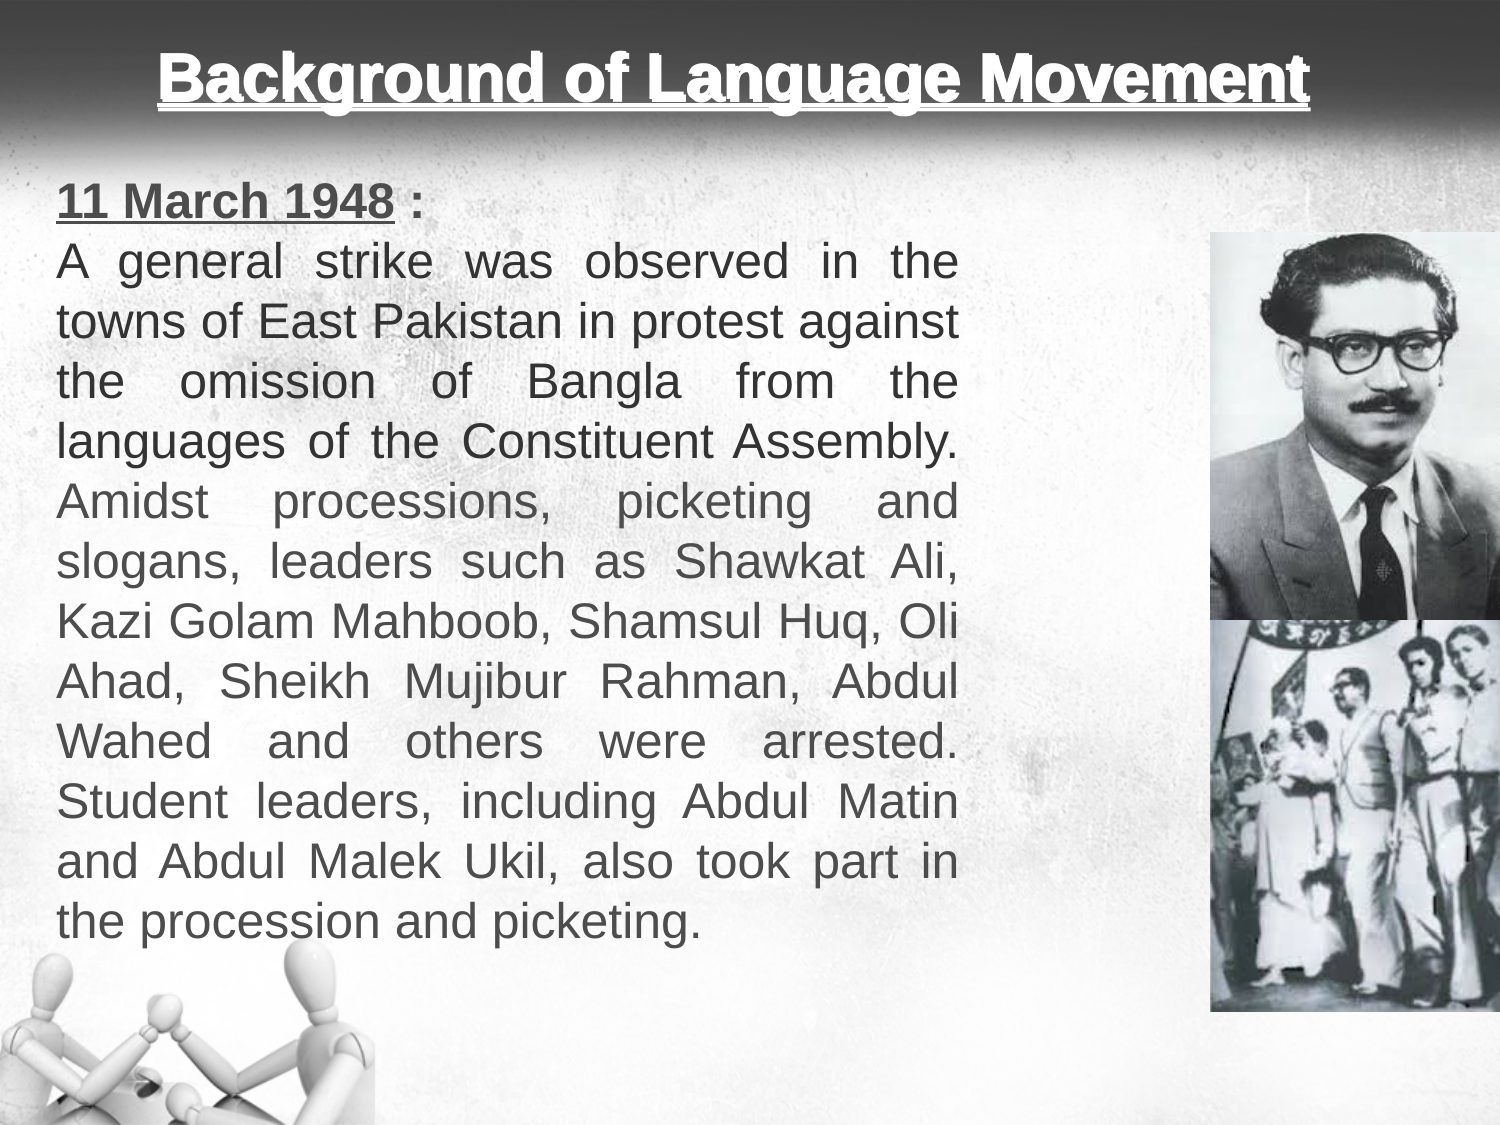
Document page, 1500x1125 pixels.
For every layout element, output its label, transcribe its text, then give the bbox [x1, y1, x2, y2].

picture [0, 0, 1500, 1125]
title Background of Language Movement [141, 30, 1359, 115]
text_box 11 March 1948 : A general strike was observed in the towns of East Pakistan in protest against the omission of Bangla from the languages of the Constituent Assembly. Amidst processions, picketing and slogans, leaders such as Shawkat Ali, Kazi Golam Mahboob, Shamsul Huq, Oli Ahad, Sheikh Mujibur Rahman, Abdul Wahed and others were arrested. Student leaders, including Abdul Matin and Abdul Malek Ukil, also took part in the procession and picketing. [41, 161, 975, 956]
